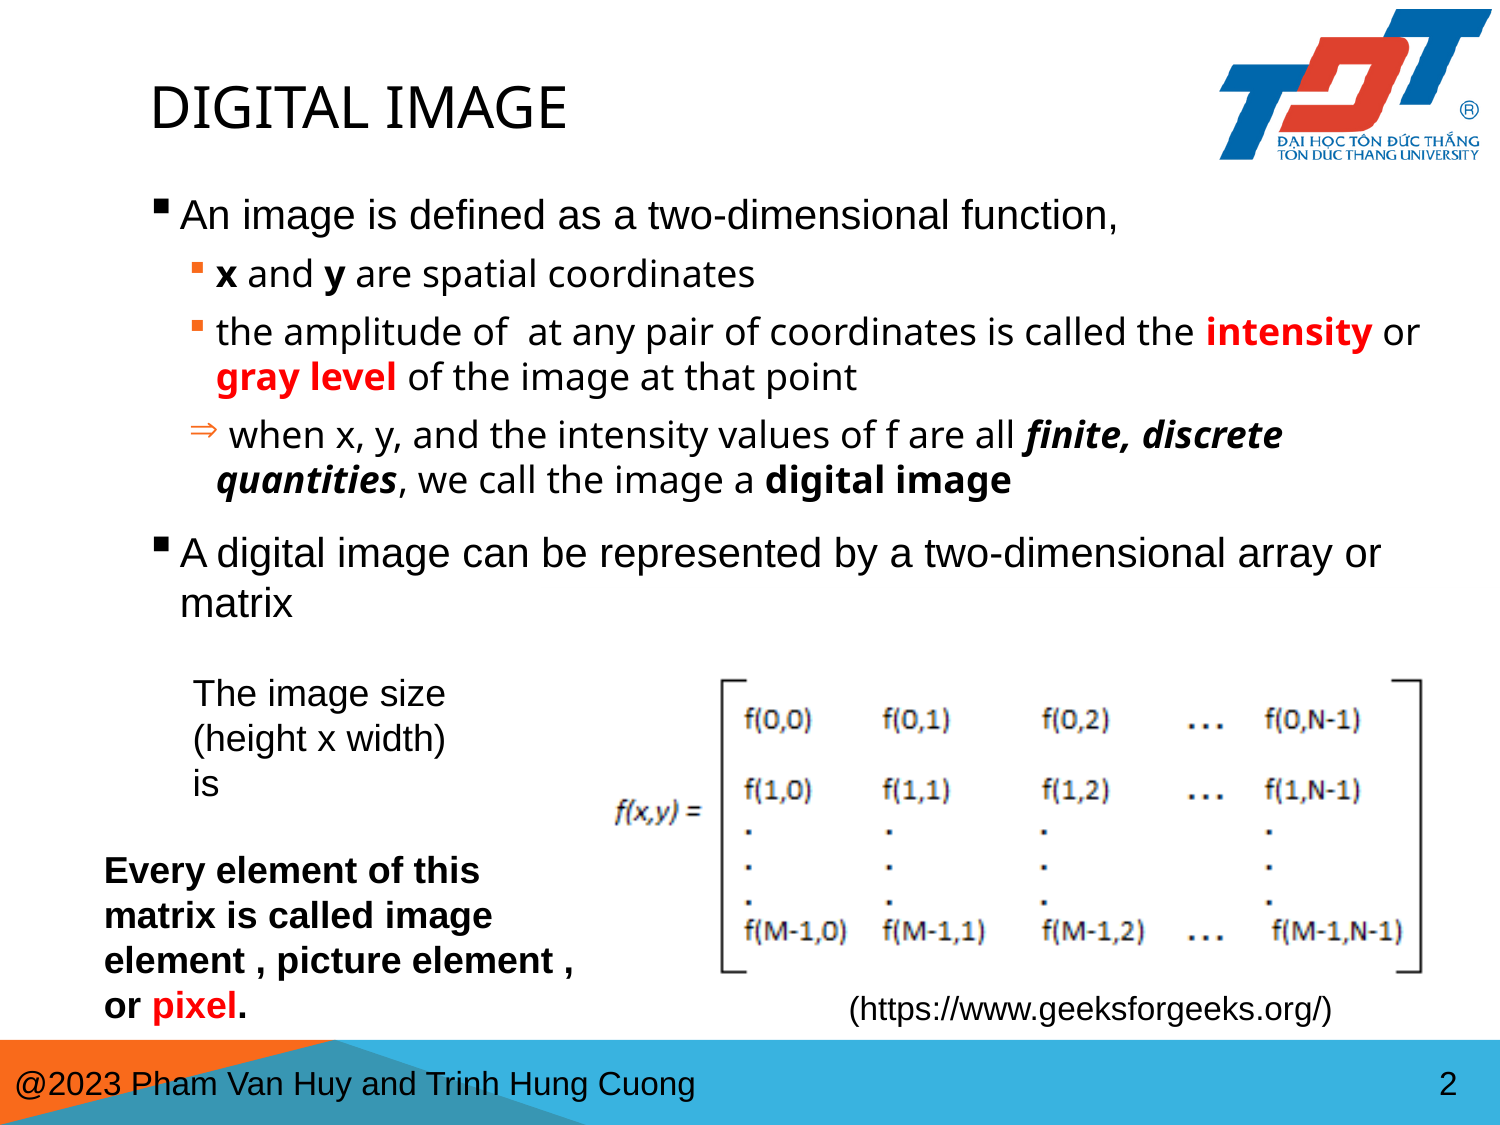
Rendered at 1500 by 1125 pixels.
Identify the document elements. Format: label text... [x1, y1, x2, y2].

picture [1219, 9, 1492, 160]
title DIGITAL IMAGE [134, 59, 1369, 150]
picture [540, 586, 1500, 1028]
text_box Every element of this matrix is called image element , picture element , or pixel. [88, 838, 538, 1033]
